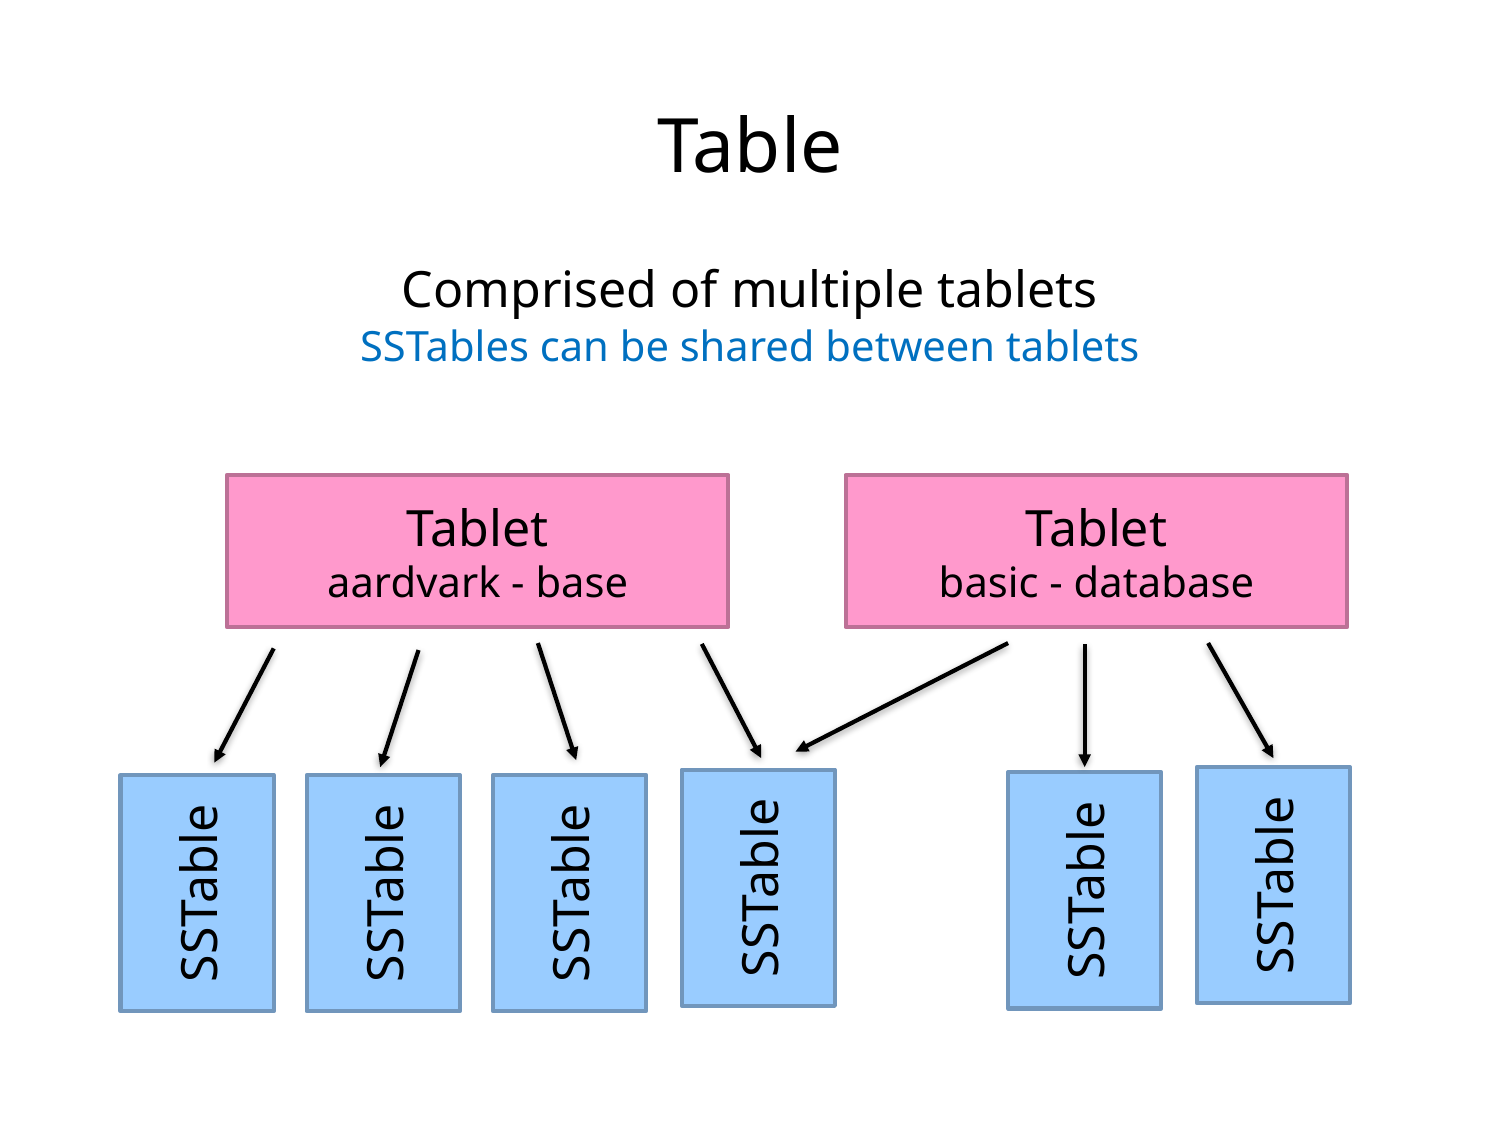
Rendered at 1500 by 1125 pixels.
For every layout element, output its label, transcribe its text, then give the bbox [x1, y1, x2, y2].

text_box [379, 649, 419, 768]
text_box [795, 642, 1009, 752]
text_box SSTable [118, 773, 276, 1013]
text_box SSTables can be shared between tablets [0, 312, 1500, 378]
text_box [1207, 642, 1274, 759]
text_box SSTable [305, 773, 462, 1013]
text_box SSTable [680, 768, 837, 1008]
text_box SSTable [491, 773, 648, 1013]
text_box SSTable [1195, 765, 1352, 1005]
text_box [213, 648, 274, 763]
text_box Table [0, 90, 1500, 203]
text_box Comprised of multiple tablets [0, 249, 1500, 312]
text_box Tablet aardvark - base [225, 473, 730, 629]
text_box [537, 642, 577, 761]
text_box SSTable [1006, 770, 1163, 1011]
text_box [701, 643, 762, 759]
text_box Tablet basic - database [844, 473, 1349, 629]
